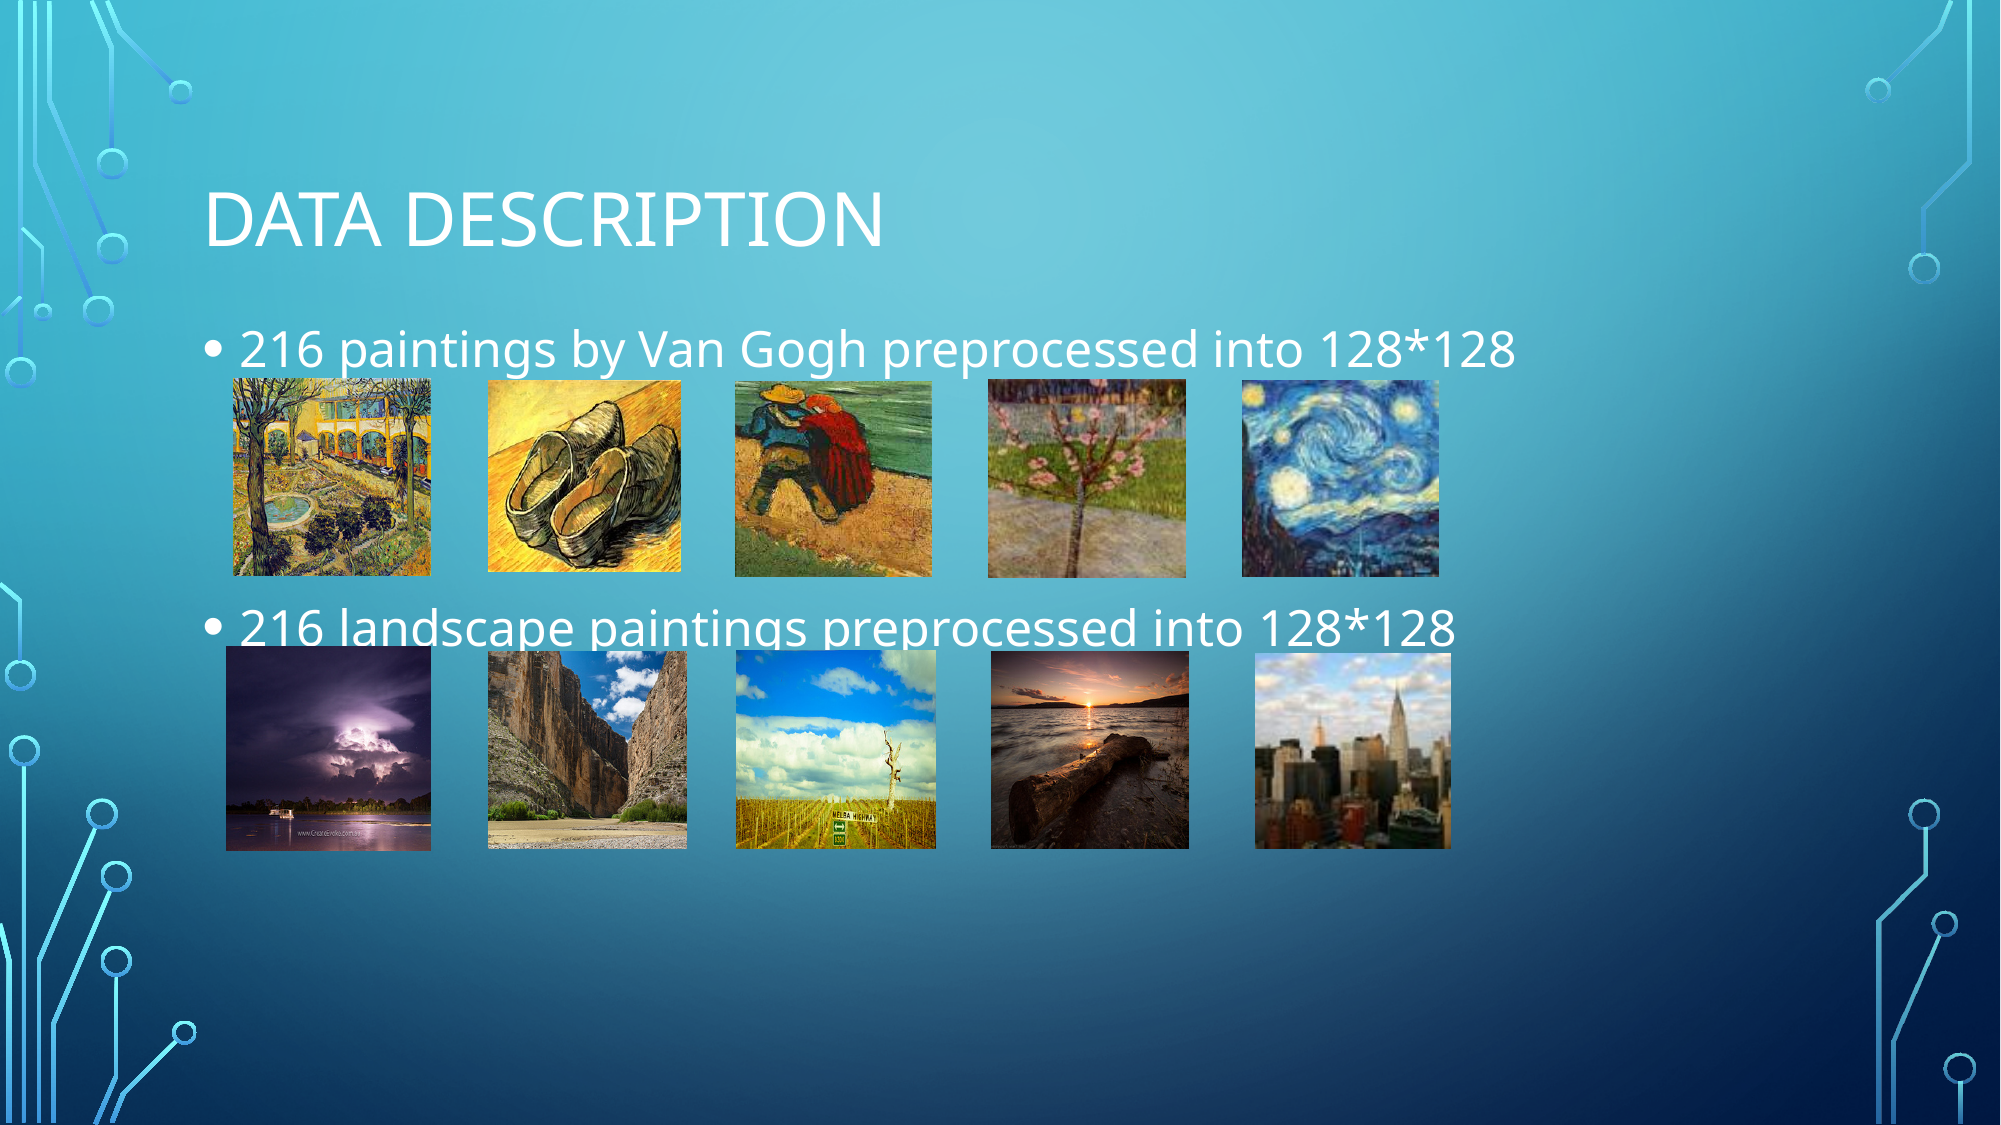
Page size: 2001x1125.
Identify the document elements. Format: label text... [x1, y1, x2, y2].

picture [990, 651, 1189, 849]
picture [488, 379, 681, 572]
picture [736, 649, 936, 849]
picture [233, 378, 431, 576]
picture [1242, 379, 1439, 577]
picture [735, 380, 932, 578]
title Data description [187, 101, 1813, 298]
picture [226, 646, 431, 851]
picture [987, 379, 1187, 578]
picture [1255, 653, 1451, 850]
list 216 paintings by Van Gogh preprocessed into 128*128 216 landscape paintings preprocessed into 128*128 [187, 298, 1813, 880]
picture [488, 650, 687, 849]
